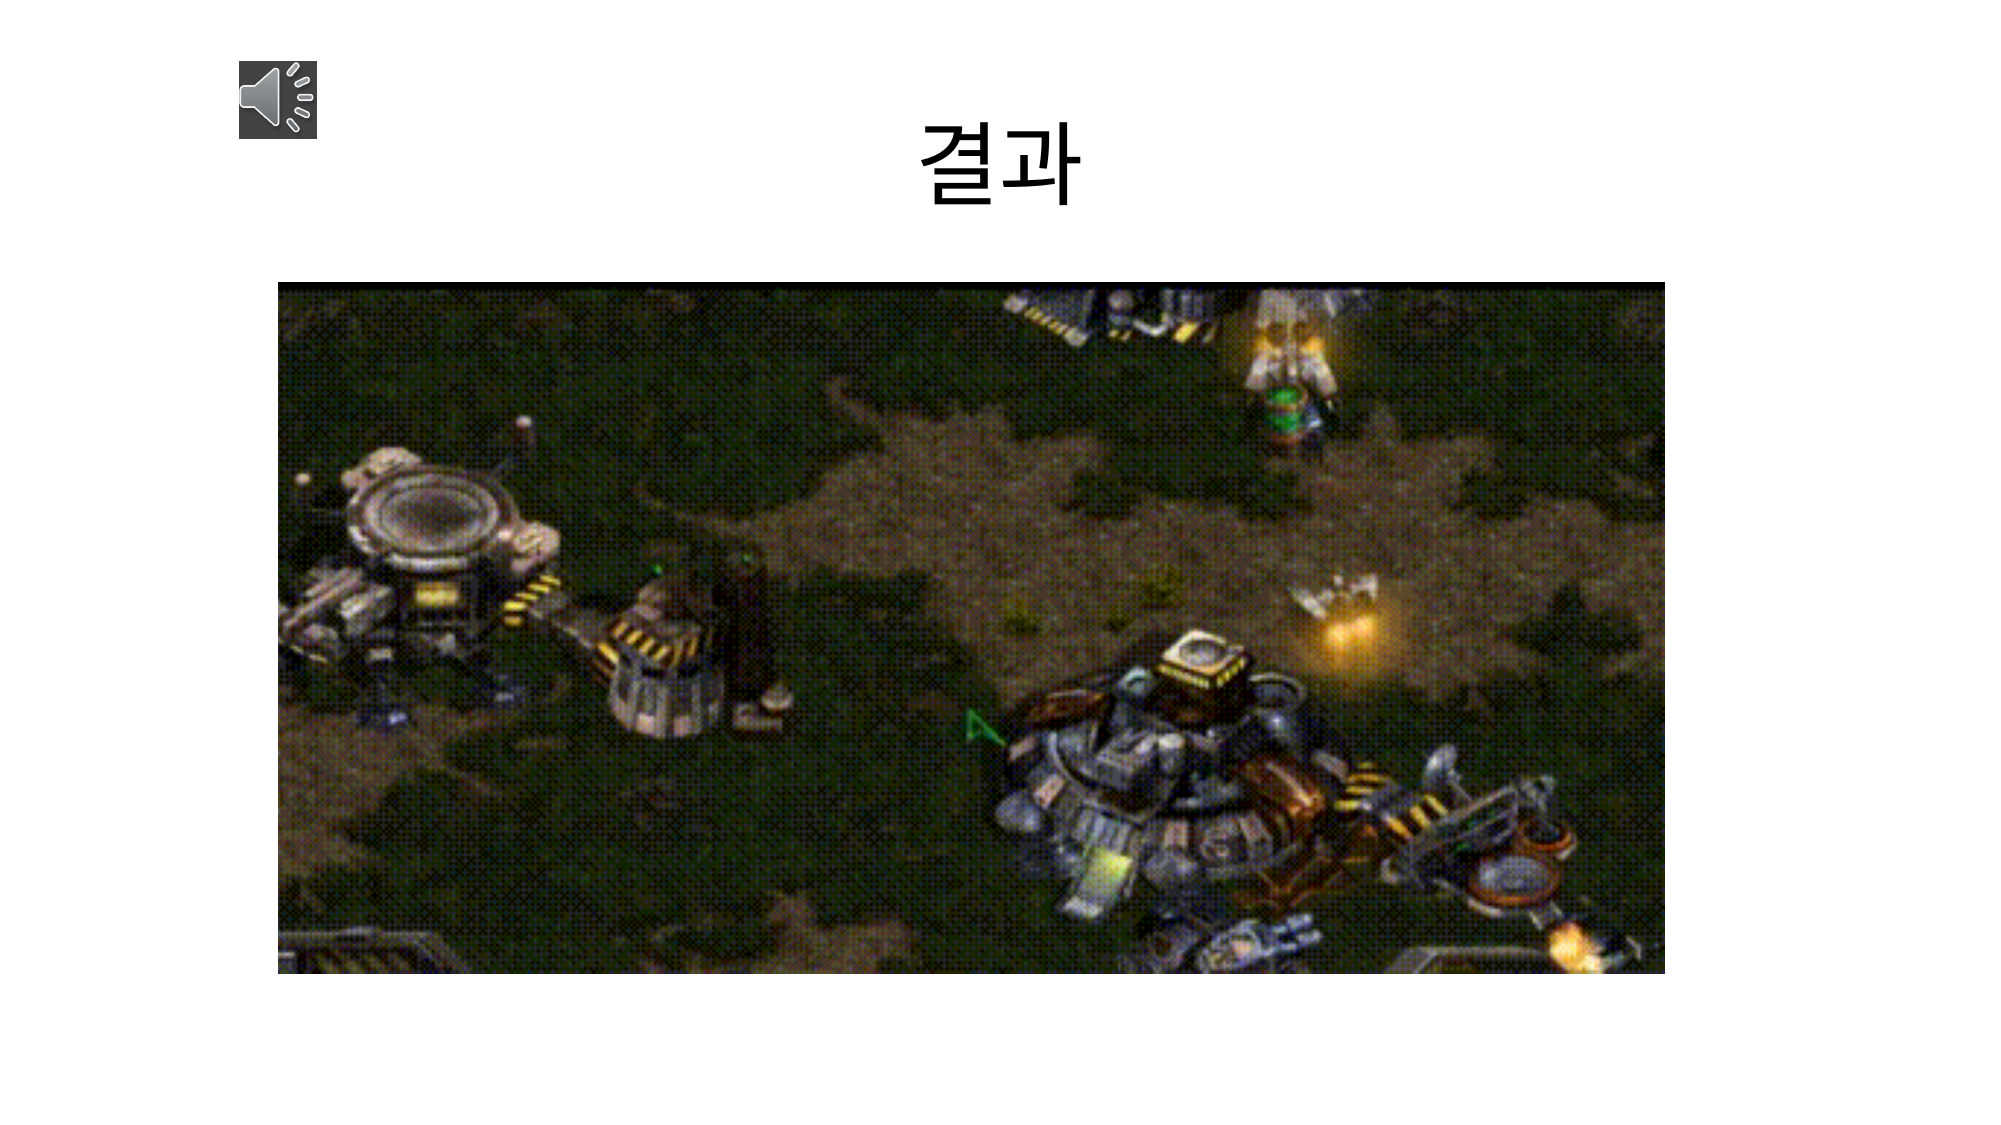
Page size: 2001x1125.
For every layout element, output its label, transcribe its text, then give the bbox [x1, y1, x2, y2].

picture [278, 282, 1665, 974]
picture [238, 59, 319, 140]
title 결과 [137, 59, 1863, 278]
